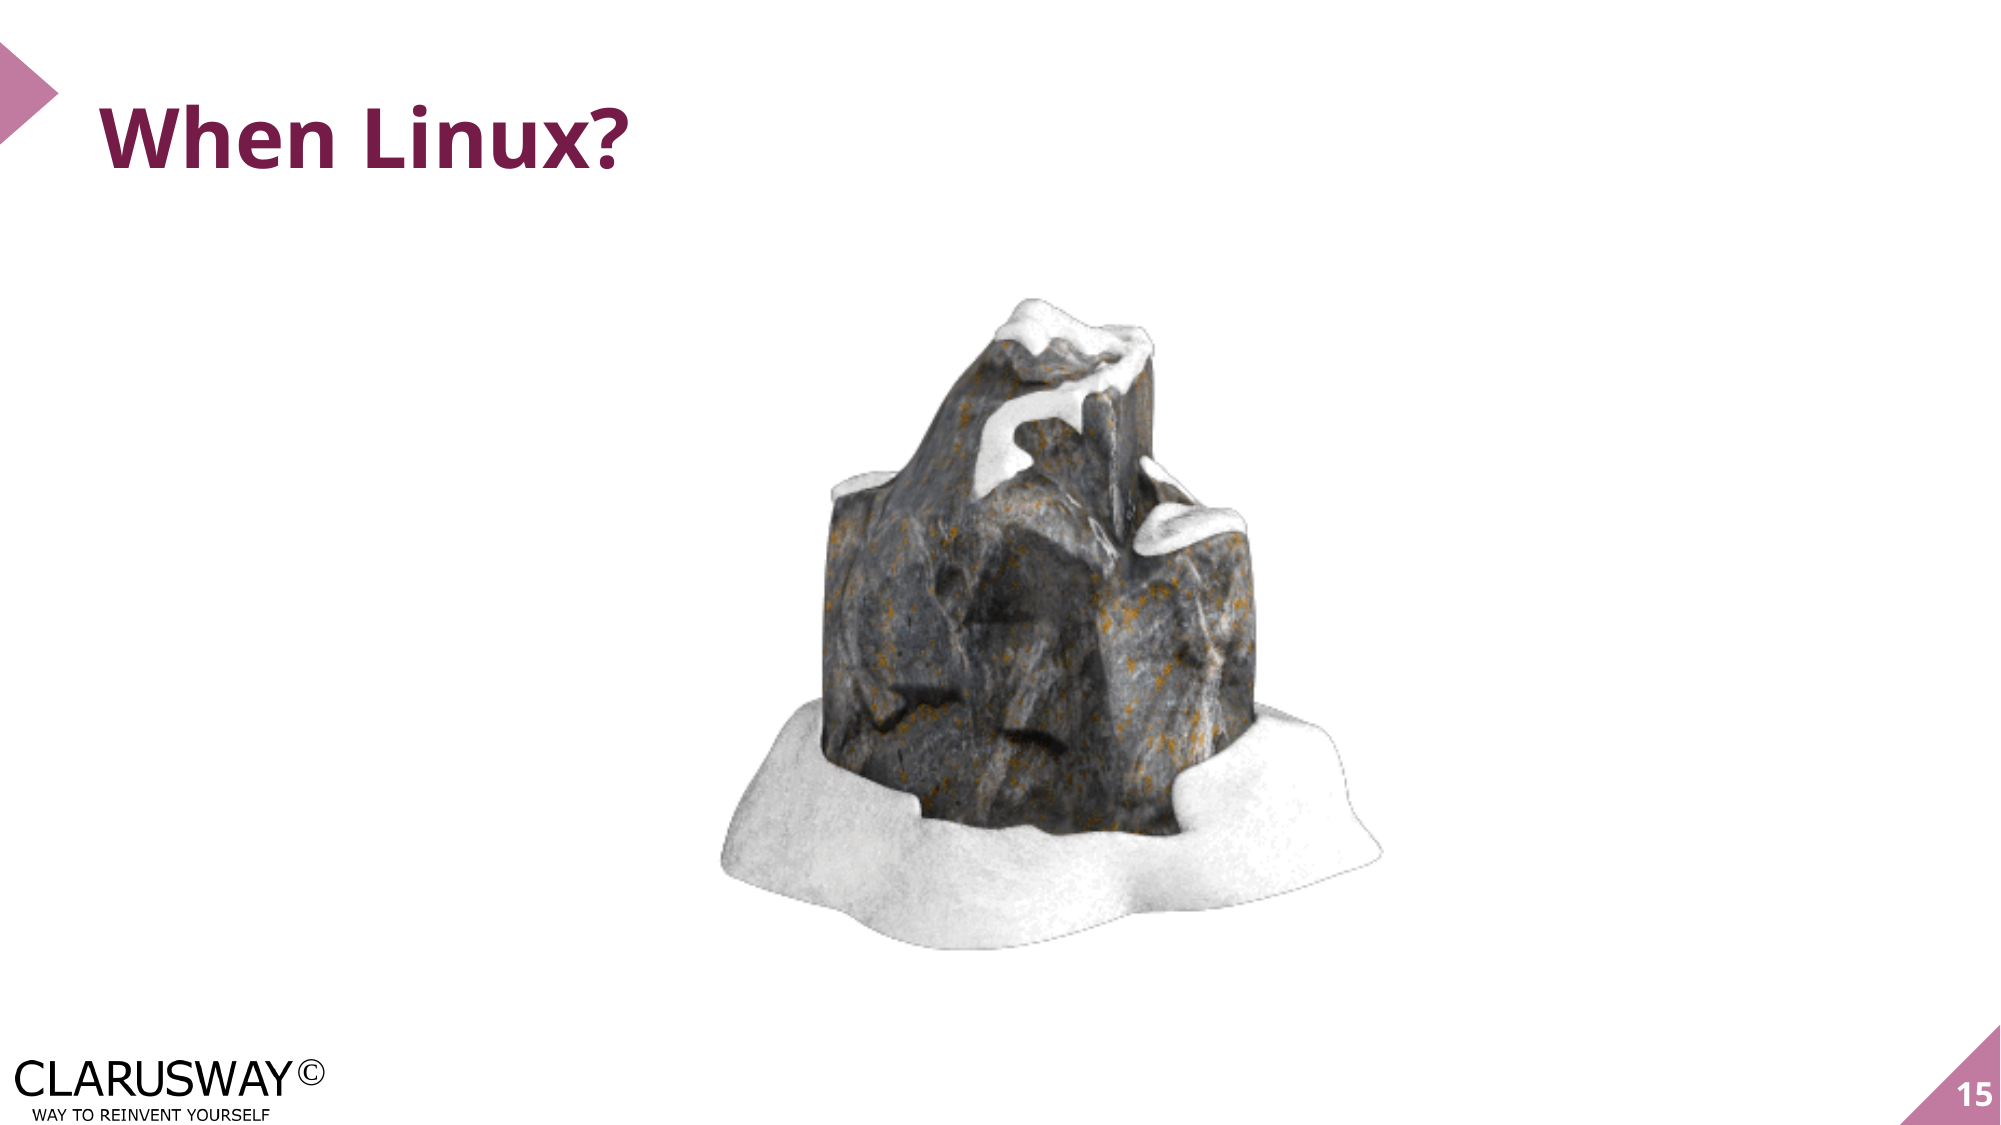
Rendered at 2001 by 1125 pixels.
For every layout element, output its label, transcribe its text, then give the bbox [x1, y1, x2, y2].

picture [15, 1060, 293, 1121]
slide_number 15 [1948, 1079, 1994, 1119]
title When Linux? [99, 25, 674, 195]
picture [674, 25, 1753, 1104]
